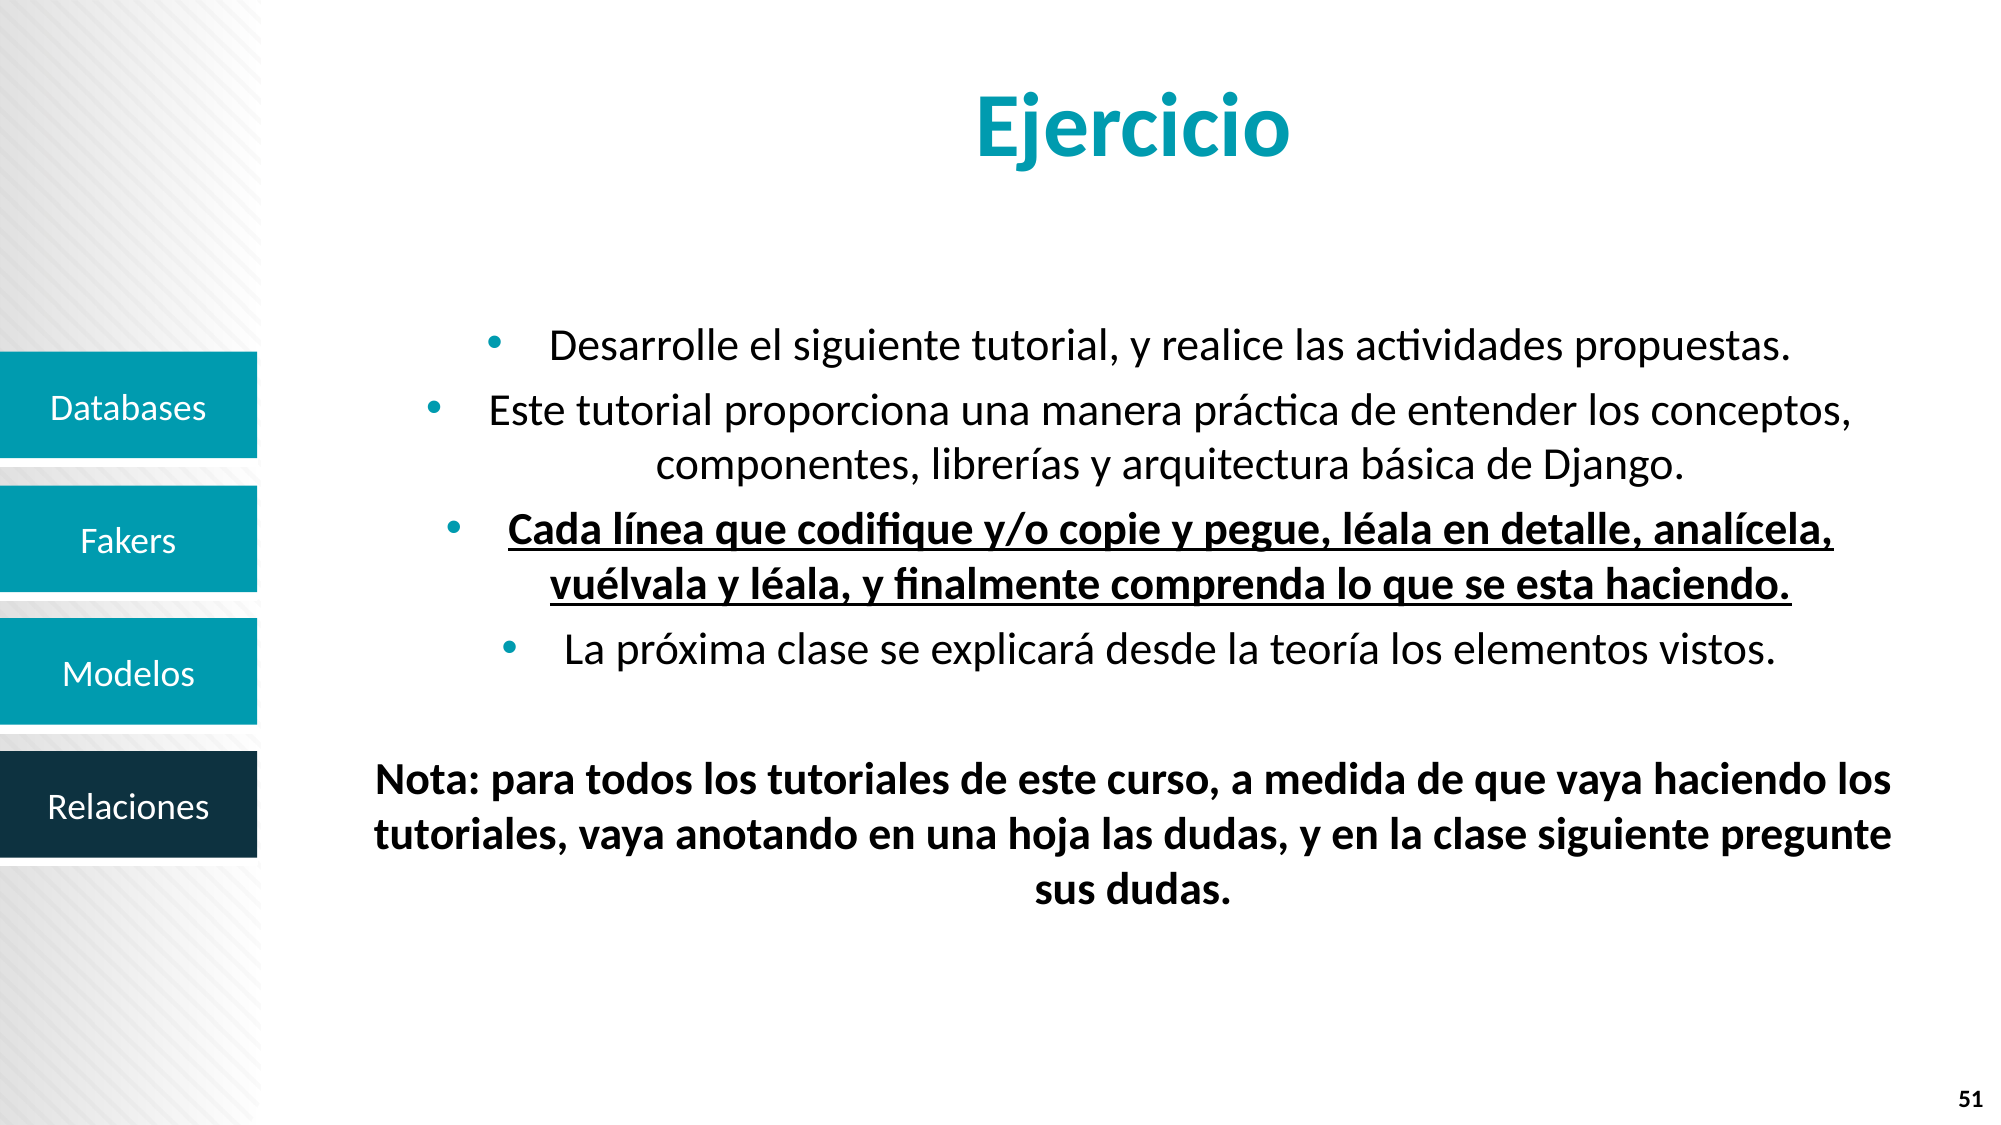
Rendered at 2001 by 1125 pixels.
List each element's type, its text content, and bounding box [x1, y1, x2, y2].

title Ejercicio [340, 36, 1927, 204]
list Desarrolle el siguiente tutorial, y realice las actividades propuestas. Este tutorial proporciona una manera práctica de entender los conceptos, componentes, librerías y arquitectura básica de Django. Cada línea que codifique y/o copie y pegue, léala en detalle, analícela, vuélvala y léala, y finalmente comprenda lo que se esta haciendo. La próxima clase se explicará desde la teoría los elementos vistos. Nota: para todos los tutoriales de este curso, a medida de que vaya haciendo los tutoriales, vaya anotando en una hoja las dudas, y en la clase siguiente pregunte sus dudas. [340, 231, 1927, 997]
slide_number 51 [1921, 1072, 2000, 1124]
